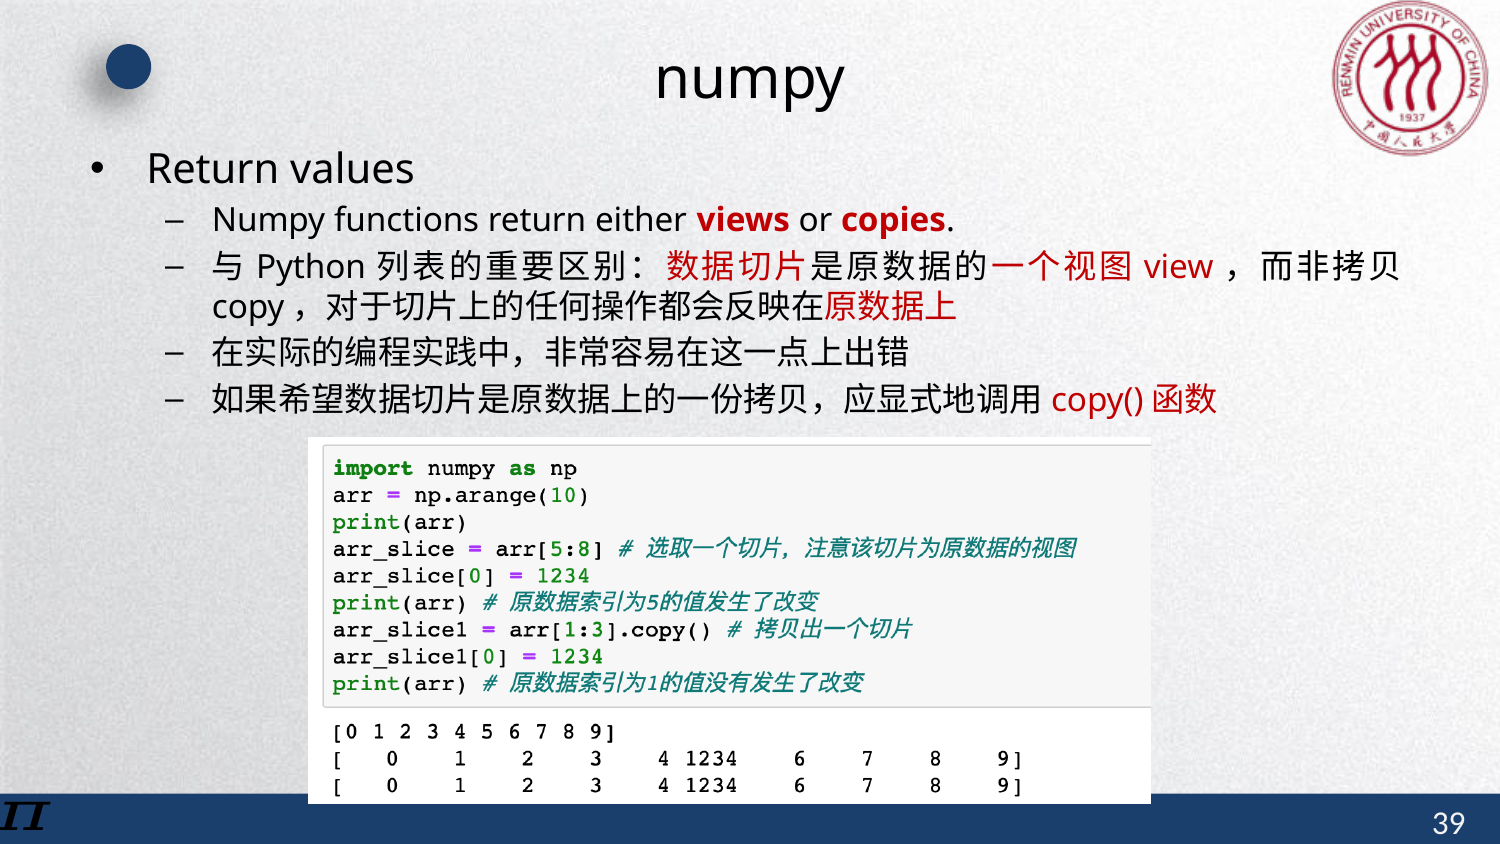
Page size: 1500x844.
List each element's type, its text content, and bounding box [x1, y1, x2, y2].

picture [0, 0, 1500, 804]
title numpy [75, 33, 1425, 116]
list Return values Numpy functions return either views or copies. 与Python列表的重要区别：数据切片是原数据的一个视图view，而非拷贝copy，对于切片上的任何操作都会反映在原数据上 在实际的编程实践中，非常容易在这一点上出错 如果希望数据切片是原数据上的一份拷贝，应显式地调用copy()函数 [75, 134, 1425, 781]
